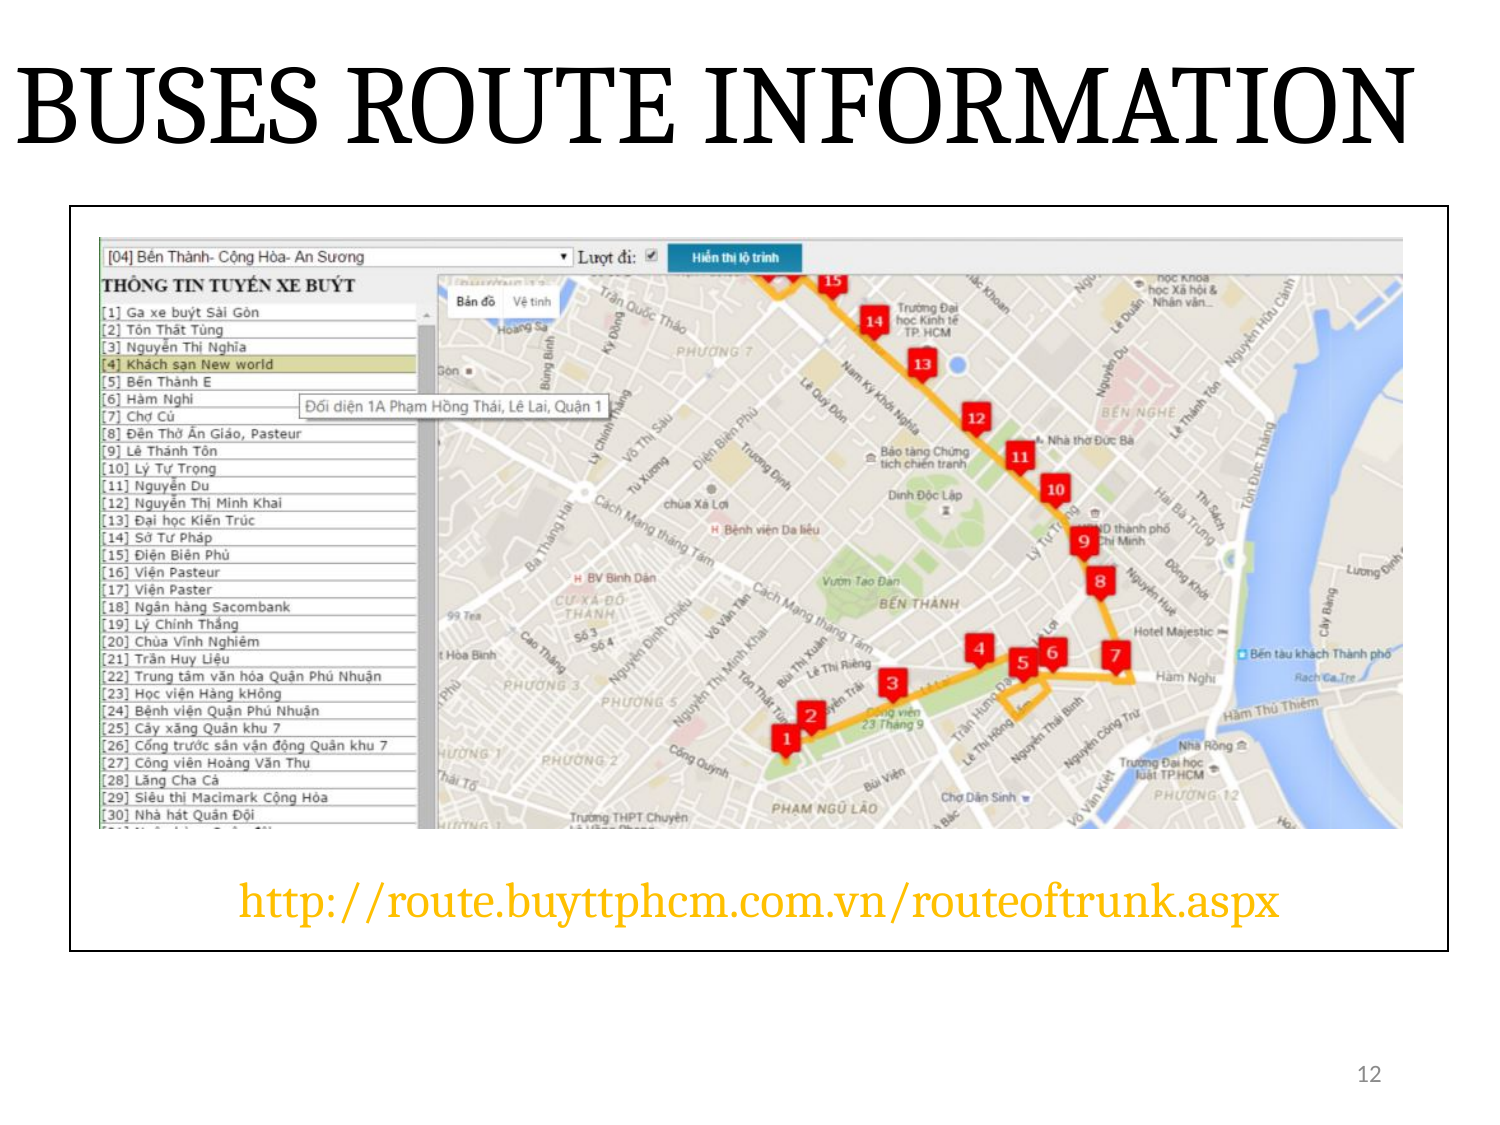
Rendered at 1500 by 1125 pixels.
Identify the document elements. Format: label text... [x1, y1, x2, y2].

text_box BUSES ROUTE INFORMATION [0, 23, 1500, 173]
text_box http://route.buyttphcm.com.vn/routeoftrunk.aspx [223, 860, 1295, 936]
slide_number 12 [1059, 1042, 1397, 1103]
picture [99, 237, 1403, 829]
text_box [69, 205, 1449, 952]
